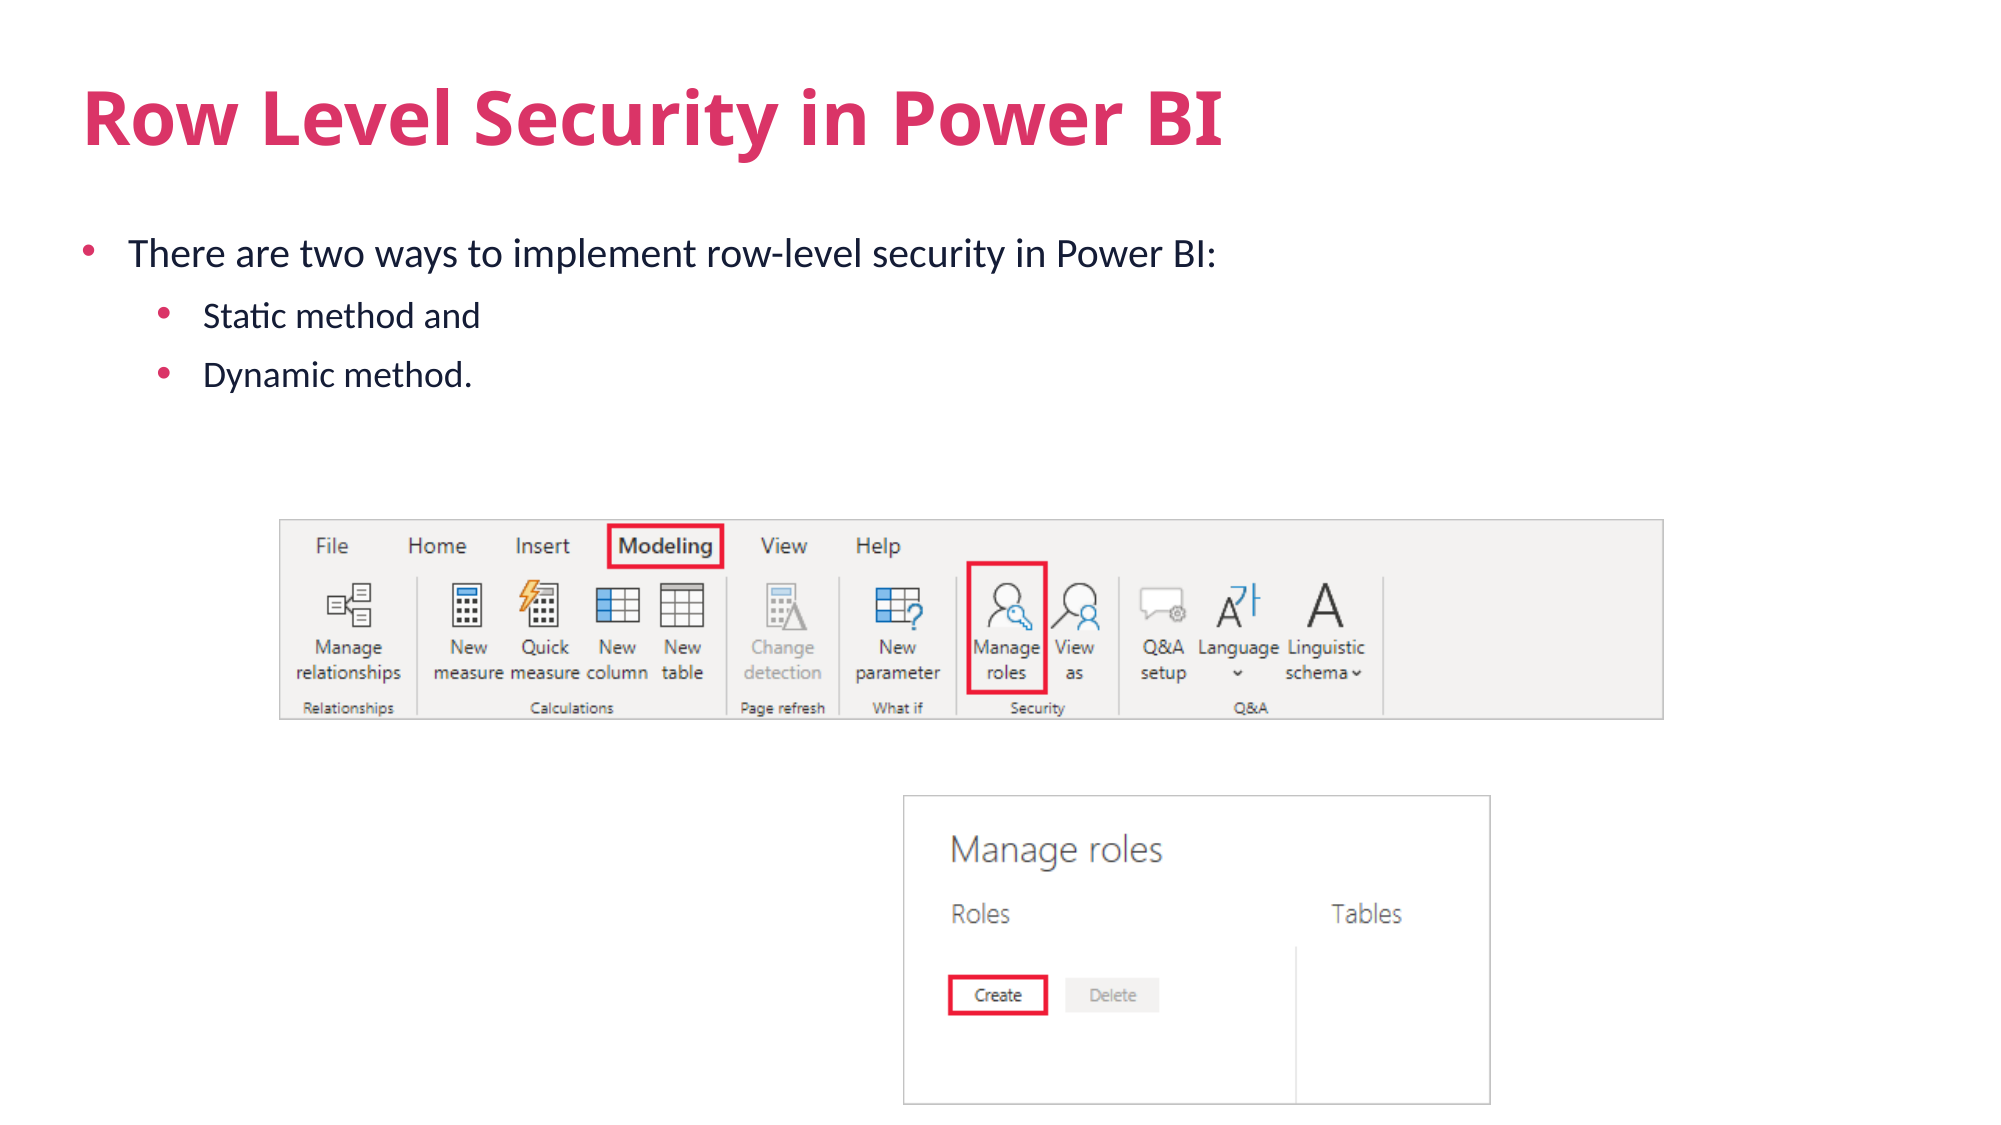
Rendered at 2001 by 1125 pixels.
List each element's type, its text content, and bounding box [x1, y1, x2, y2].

picture [279, 519, 1664, 720]
list There are two ways to implement row-level security in Power BI: Static method and Dynamic method. [81, 220, 1919, 1019]
title Row Level Security in Power BI [81, 73, 1919, 185]
picture [903, 795, 1491, 1105]
